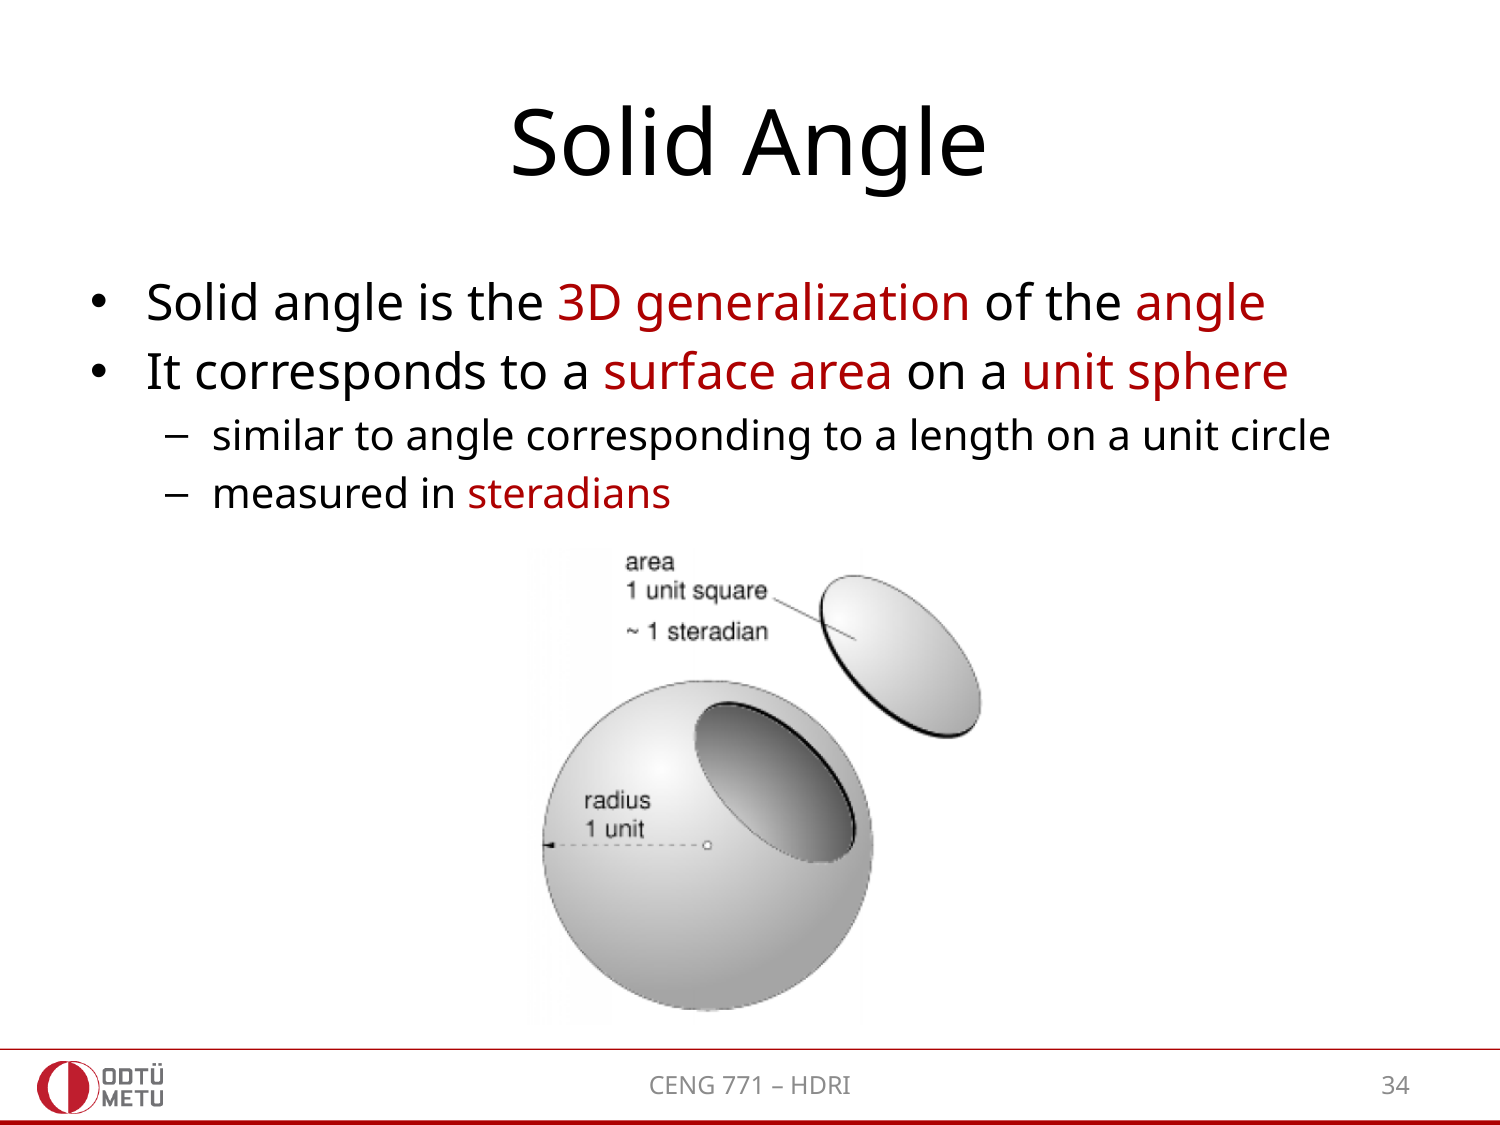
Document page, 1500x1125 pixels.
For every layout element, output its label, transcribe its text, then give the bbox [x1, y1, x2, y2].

picture [37, 1061, 163, 1114]
picture [462, 548, 1019, 1026]
list Solid angle is the 3D generalization of the angle It corresponds to a surface area on a unit sphere similar to angle corresponding to a length on a unit circle measured in steradians [75, 262, 1425, 1005]
footer CENG 771 – HDRI [512, 1056, 988, 1117]
slide_number 34 [1074, 1056, 1425, 1117]
title Solid Angle [75, 45, 1425, 233]
